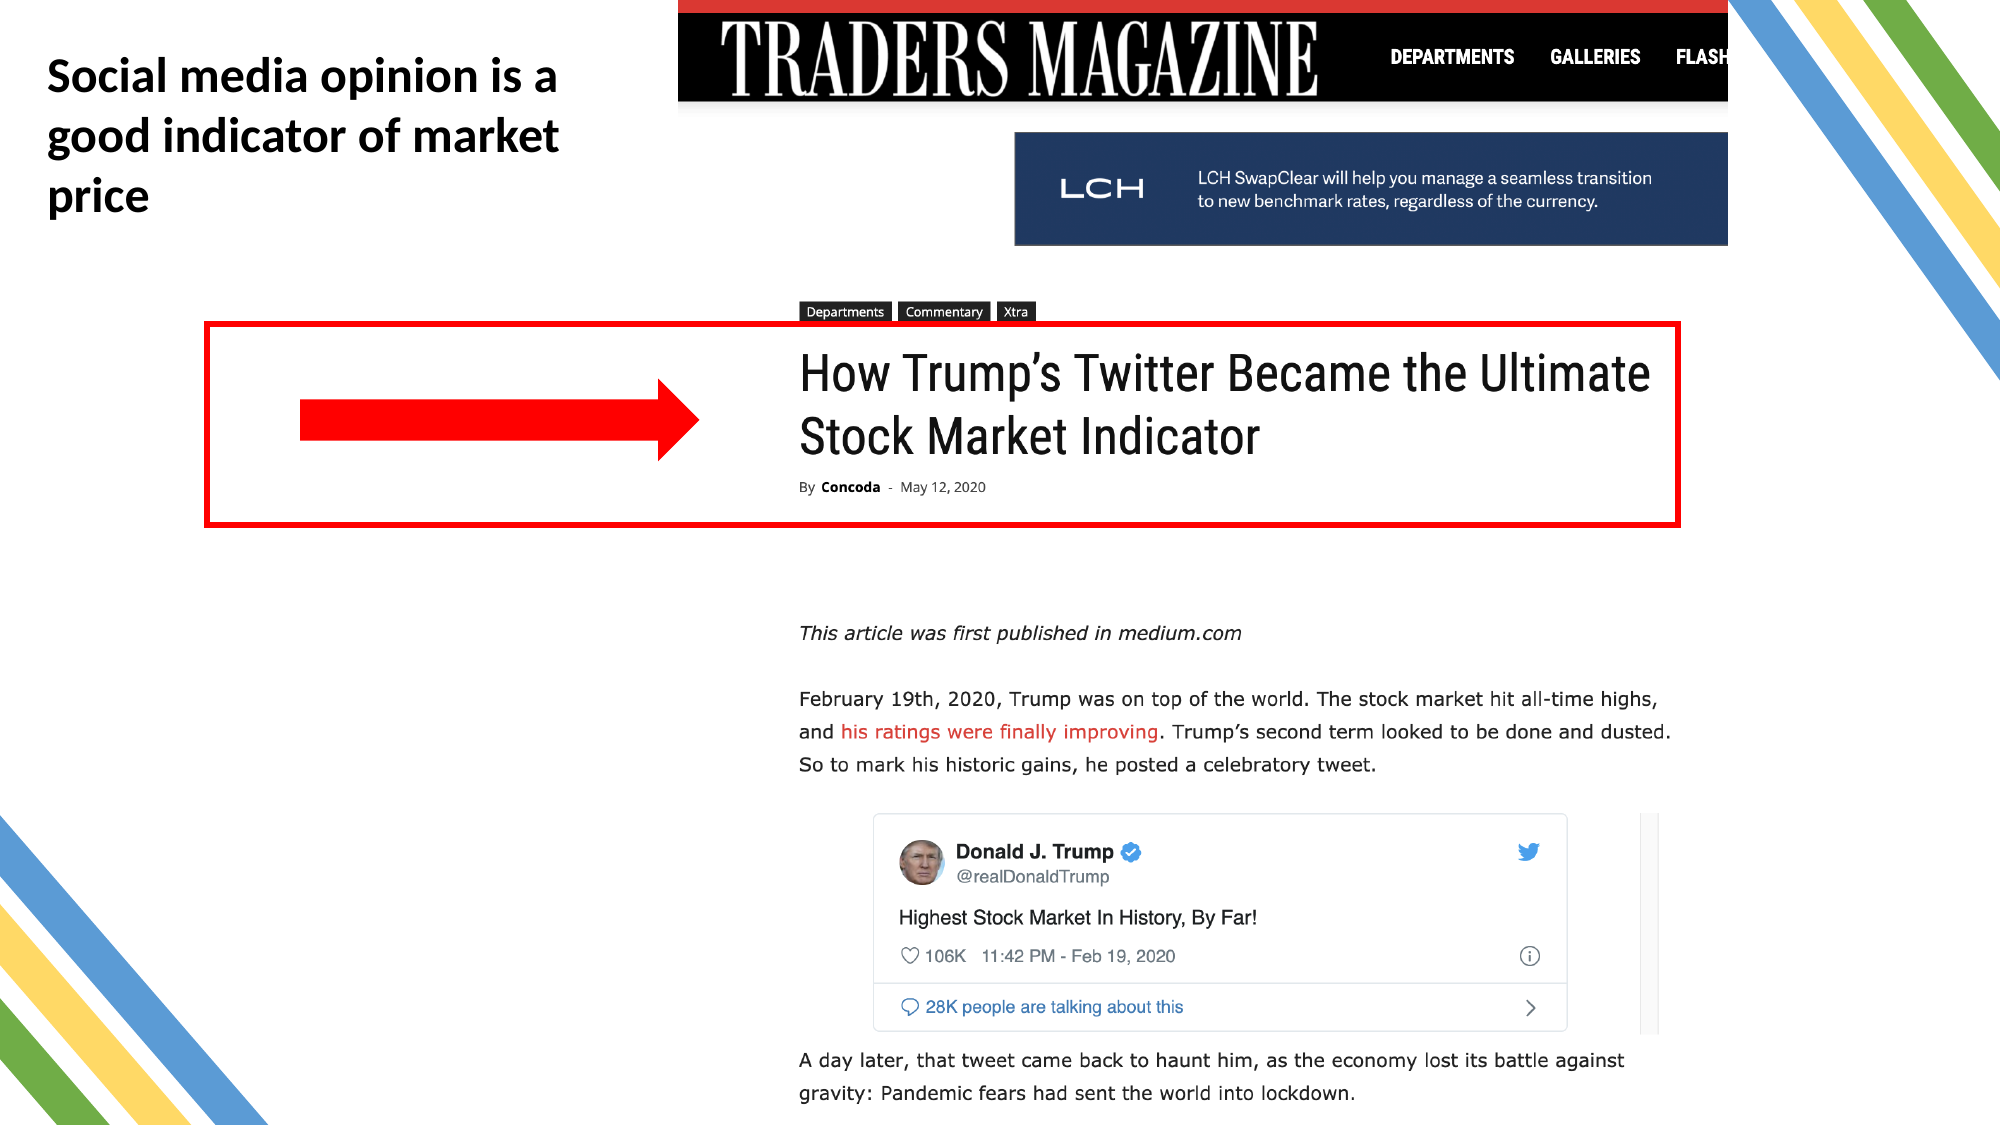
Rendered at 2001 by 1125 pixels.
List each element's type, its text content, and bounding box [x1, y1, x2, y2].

picture [678, 0, 1728, 1125]
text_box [1870, 0, 2000, 446]
text_box [298, 376, 678, 464]
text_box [0, 748, 146, 1125]
text_box Social media opinion is a good indicator of market price [32, 35, 587, 276]
text_box [206, 323, 678, 526]
